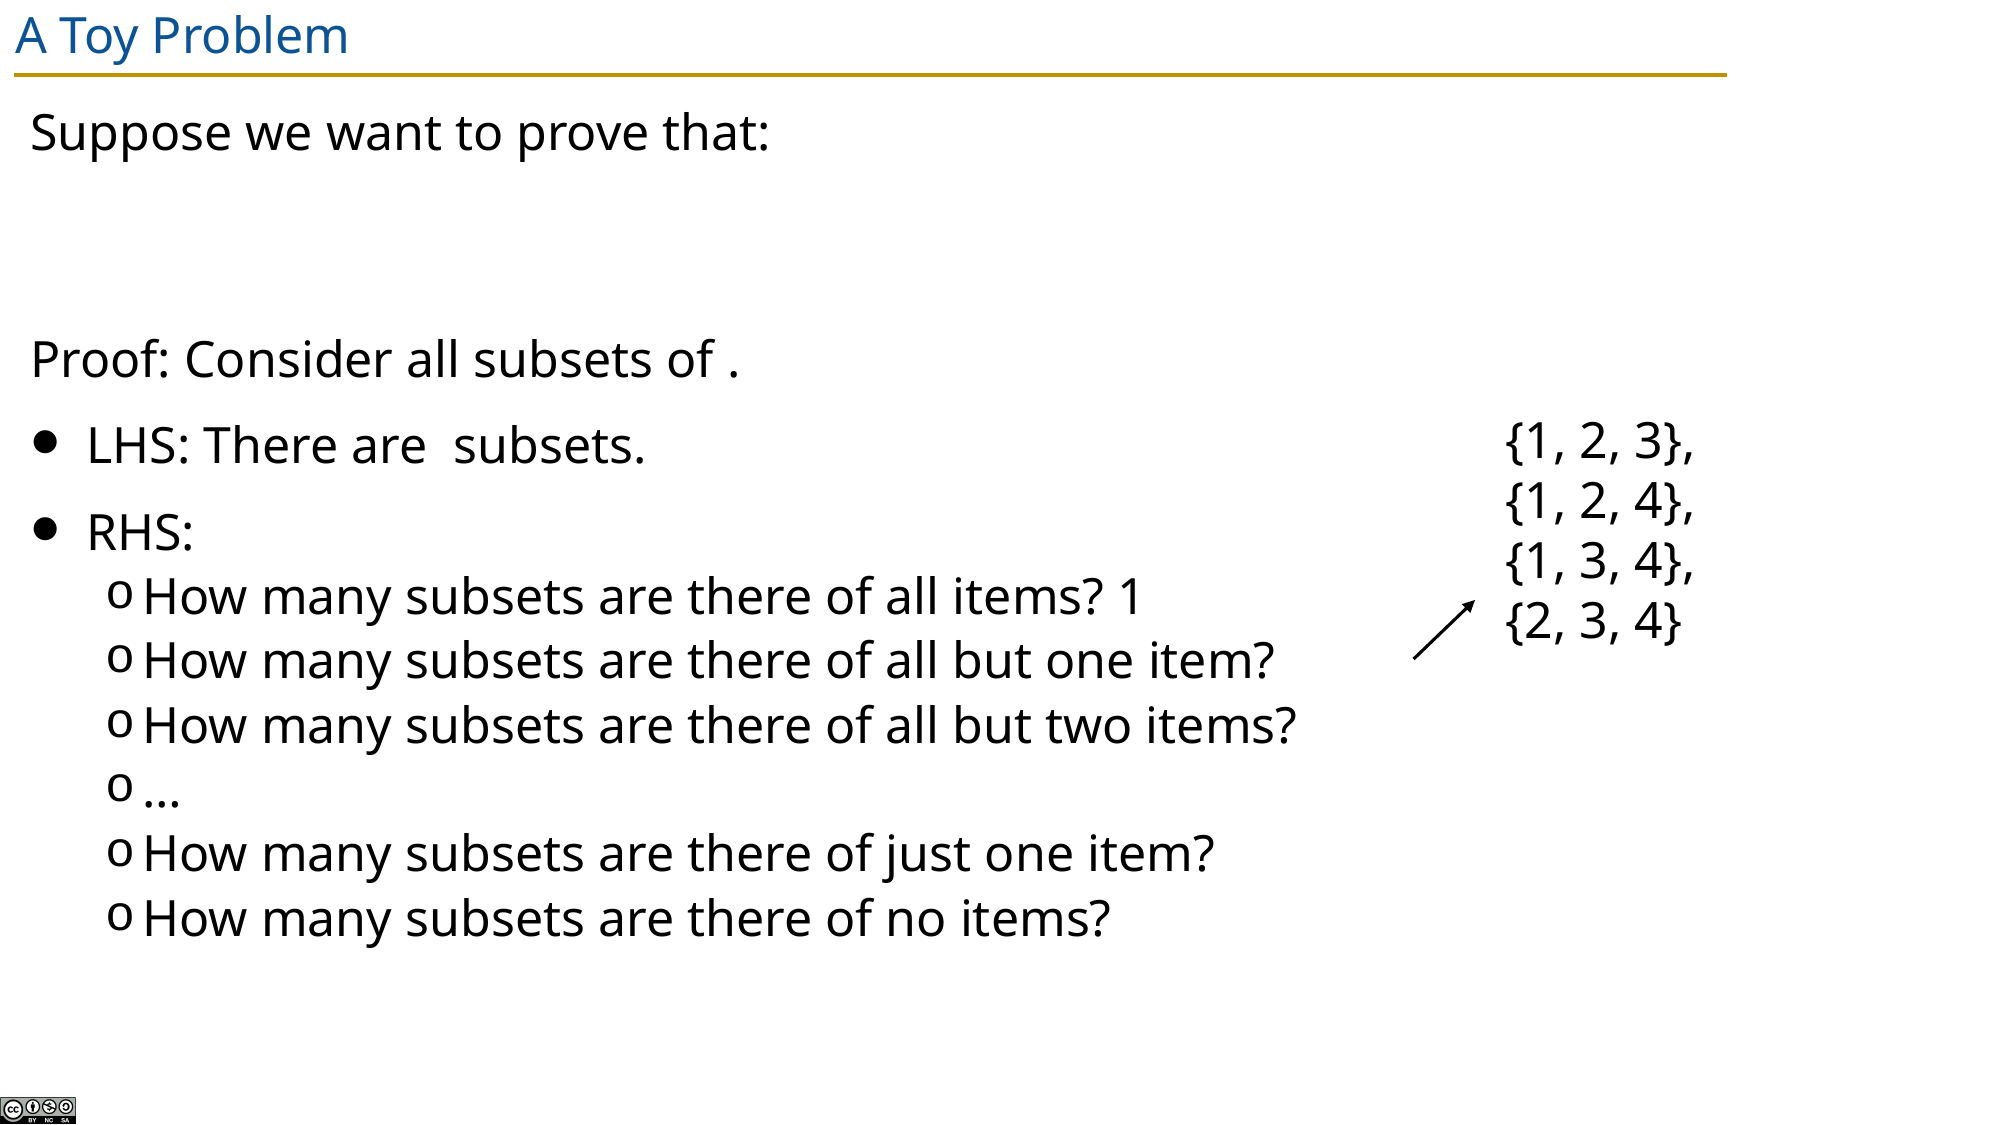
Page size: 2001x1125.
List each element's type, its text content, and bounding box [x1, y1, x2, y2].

picture [0, 1097, 76, 1124]
title A Toy Problem [0, 0, 1725, 75]
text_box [1413, 400, 1746, 660]
